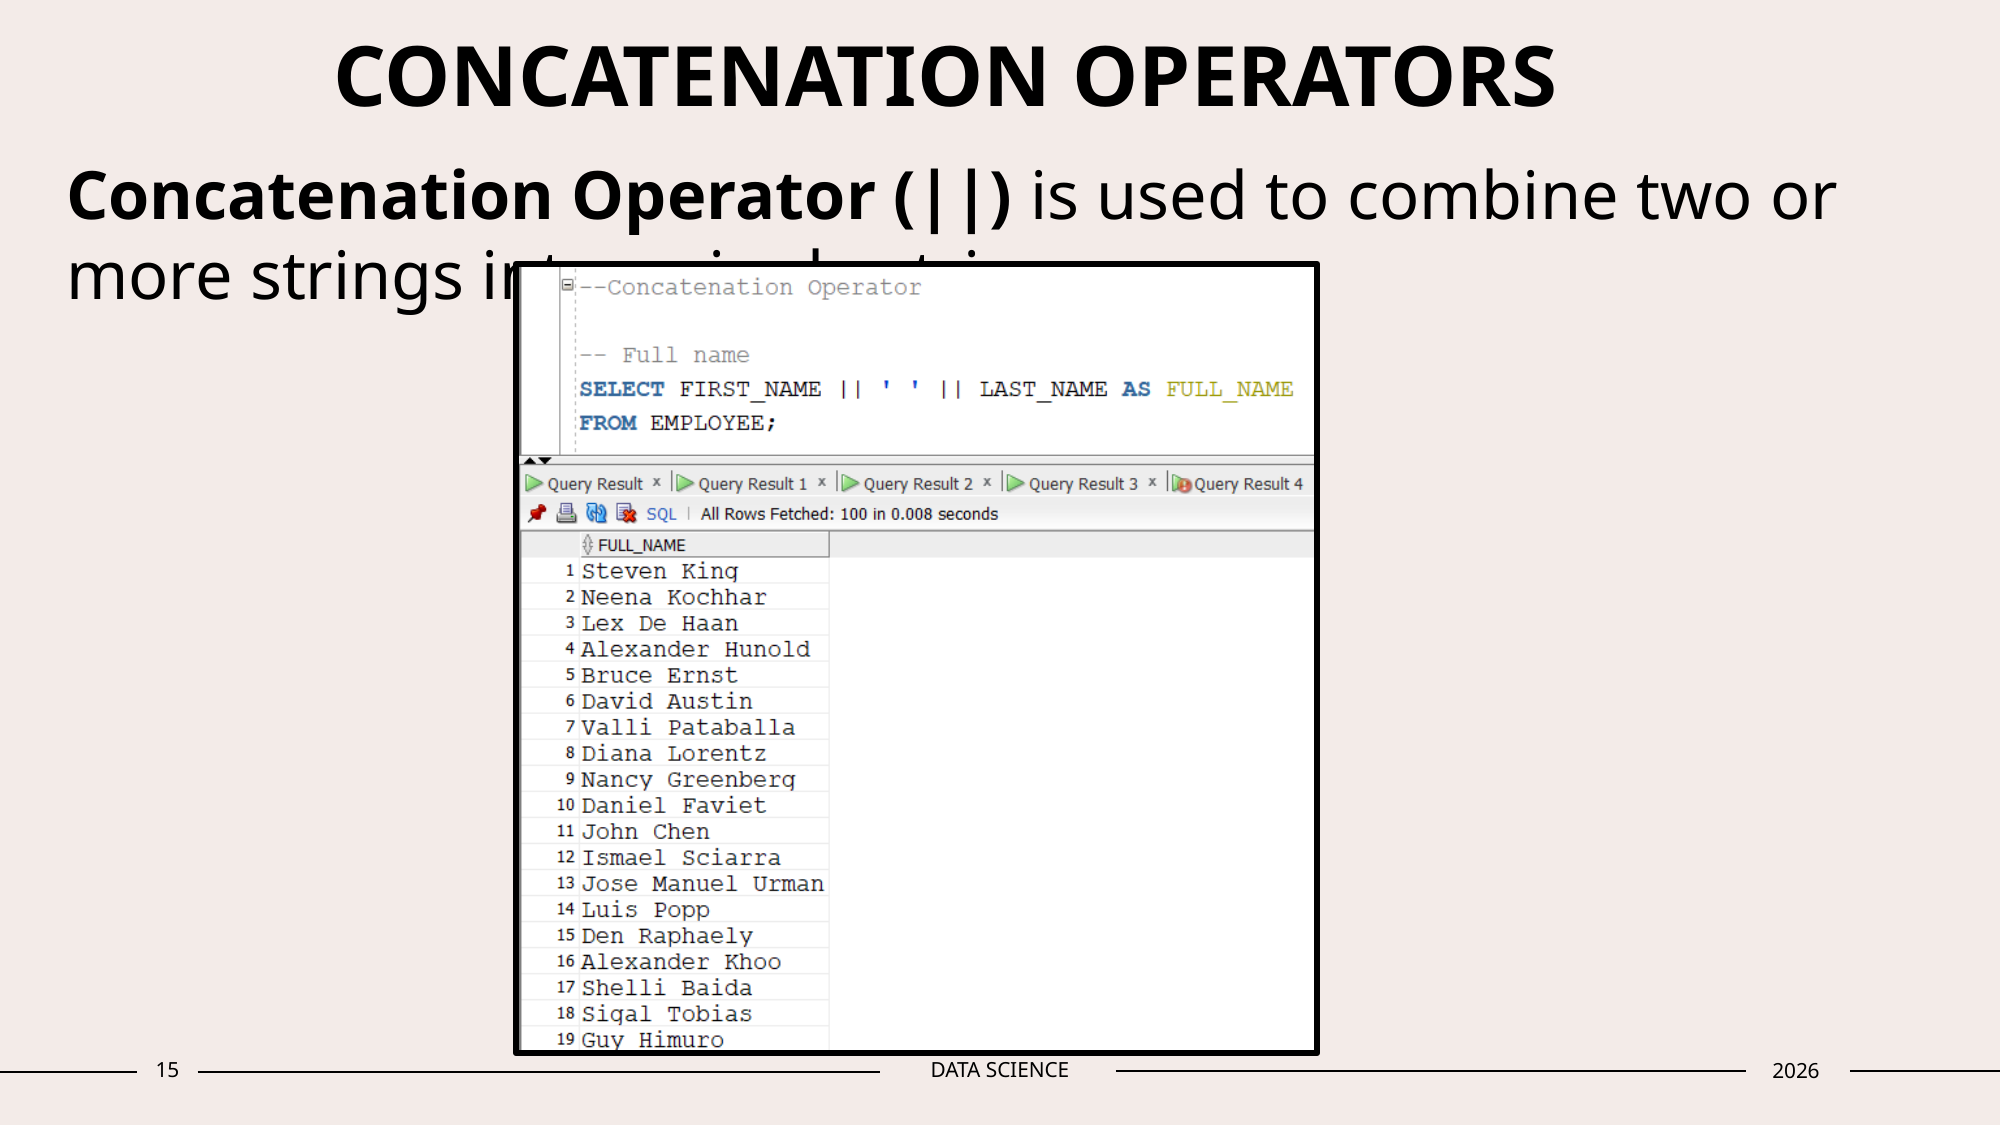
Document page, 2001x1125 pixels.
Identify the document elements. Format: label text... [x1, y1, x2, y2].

slide_number 15 [137, 1050, 198, 1091]
slide_number 2026 [1743, 1050, 1849, 1091]
picture [519, 266, 1314, 1050]
text_box Concatenation Operator (||) is used to combine two or more strings into a single string. [51, 145, 1949, 321]
title CONCATENATION OPERATORS [61, 15, 1831, 124]
footer DATA SCIENCE [879, 1056, 1120, 1091]
